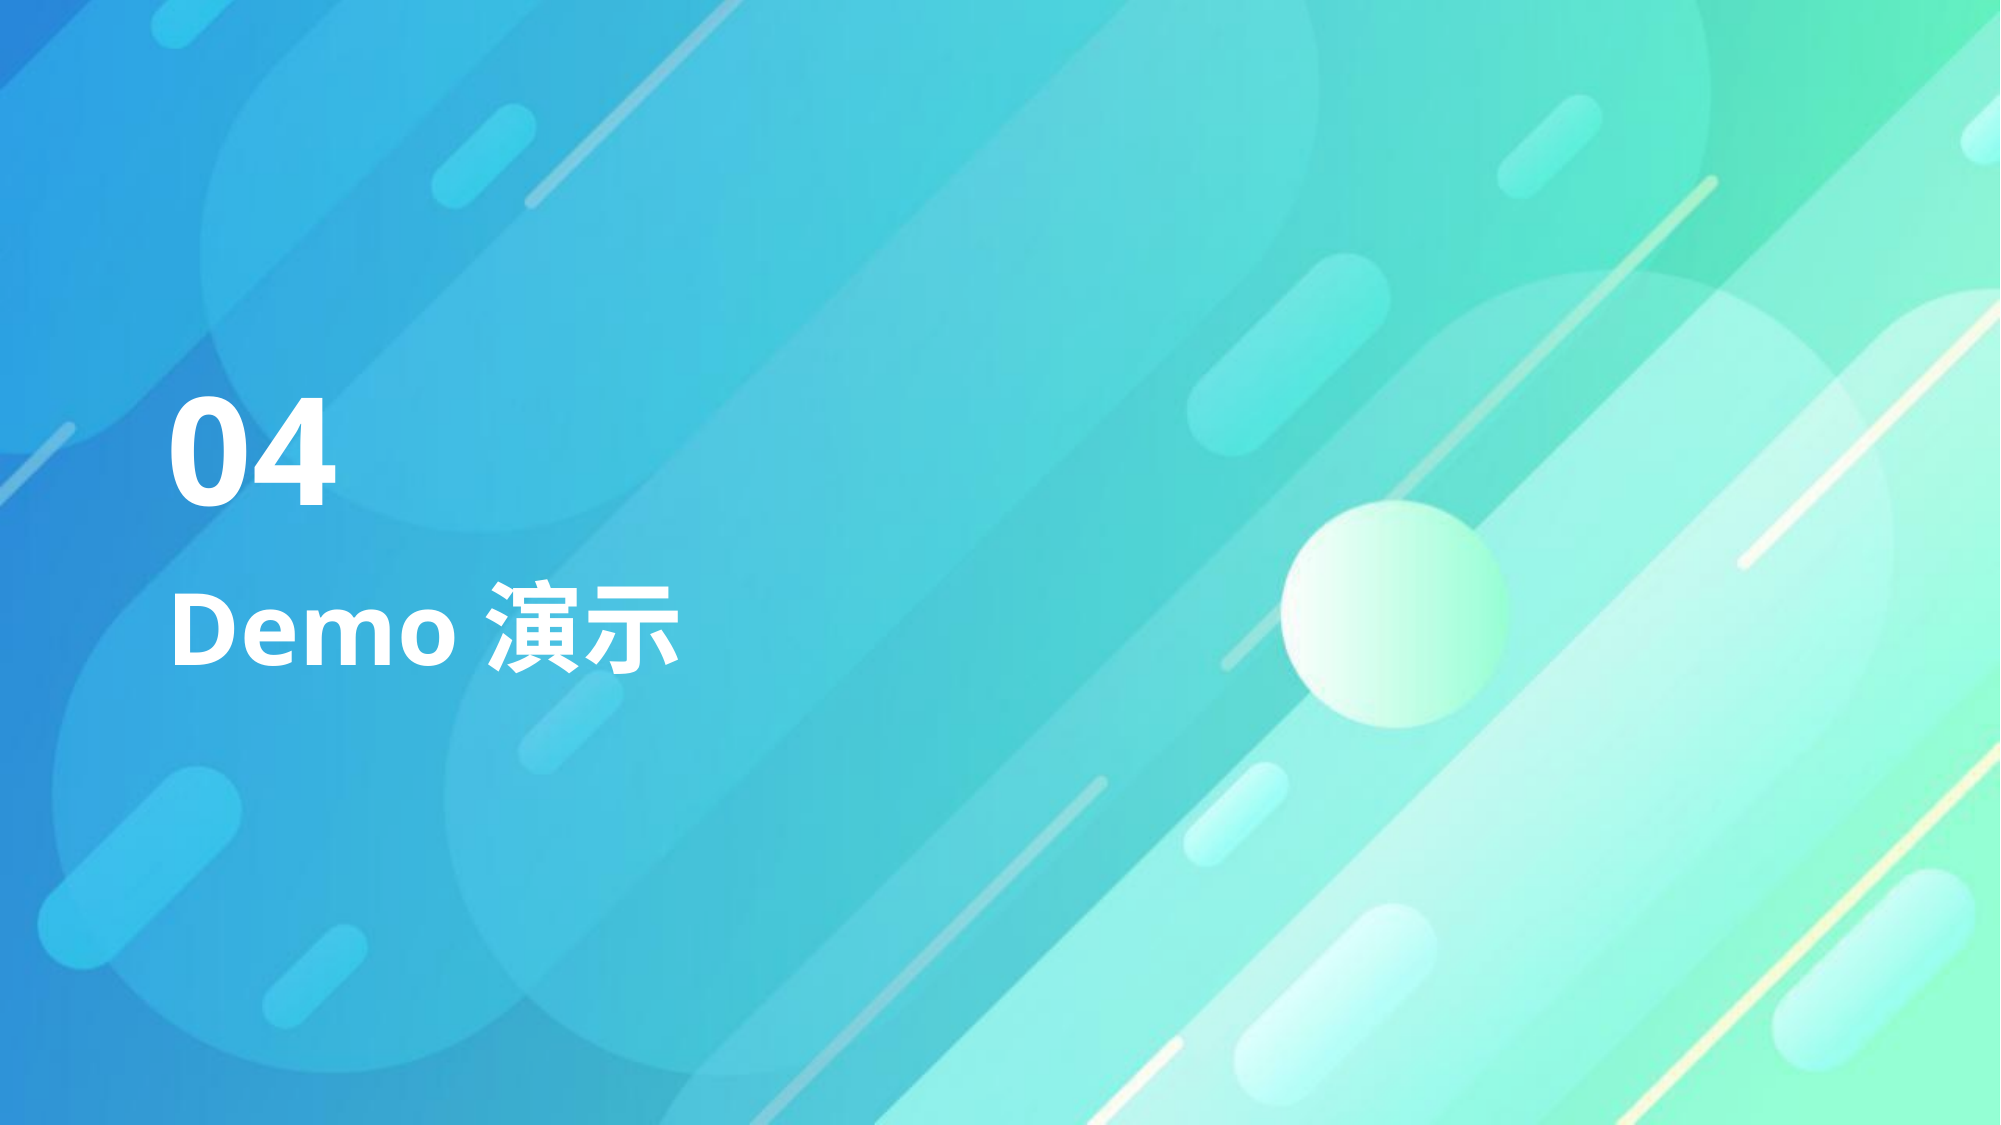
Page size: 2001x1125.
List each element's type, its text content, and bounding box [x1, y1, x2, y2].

title Demo演示 [166, 579, 1209, 830]
list 04 [166, 312, 418, 563]
